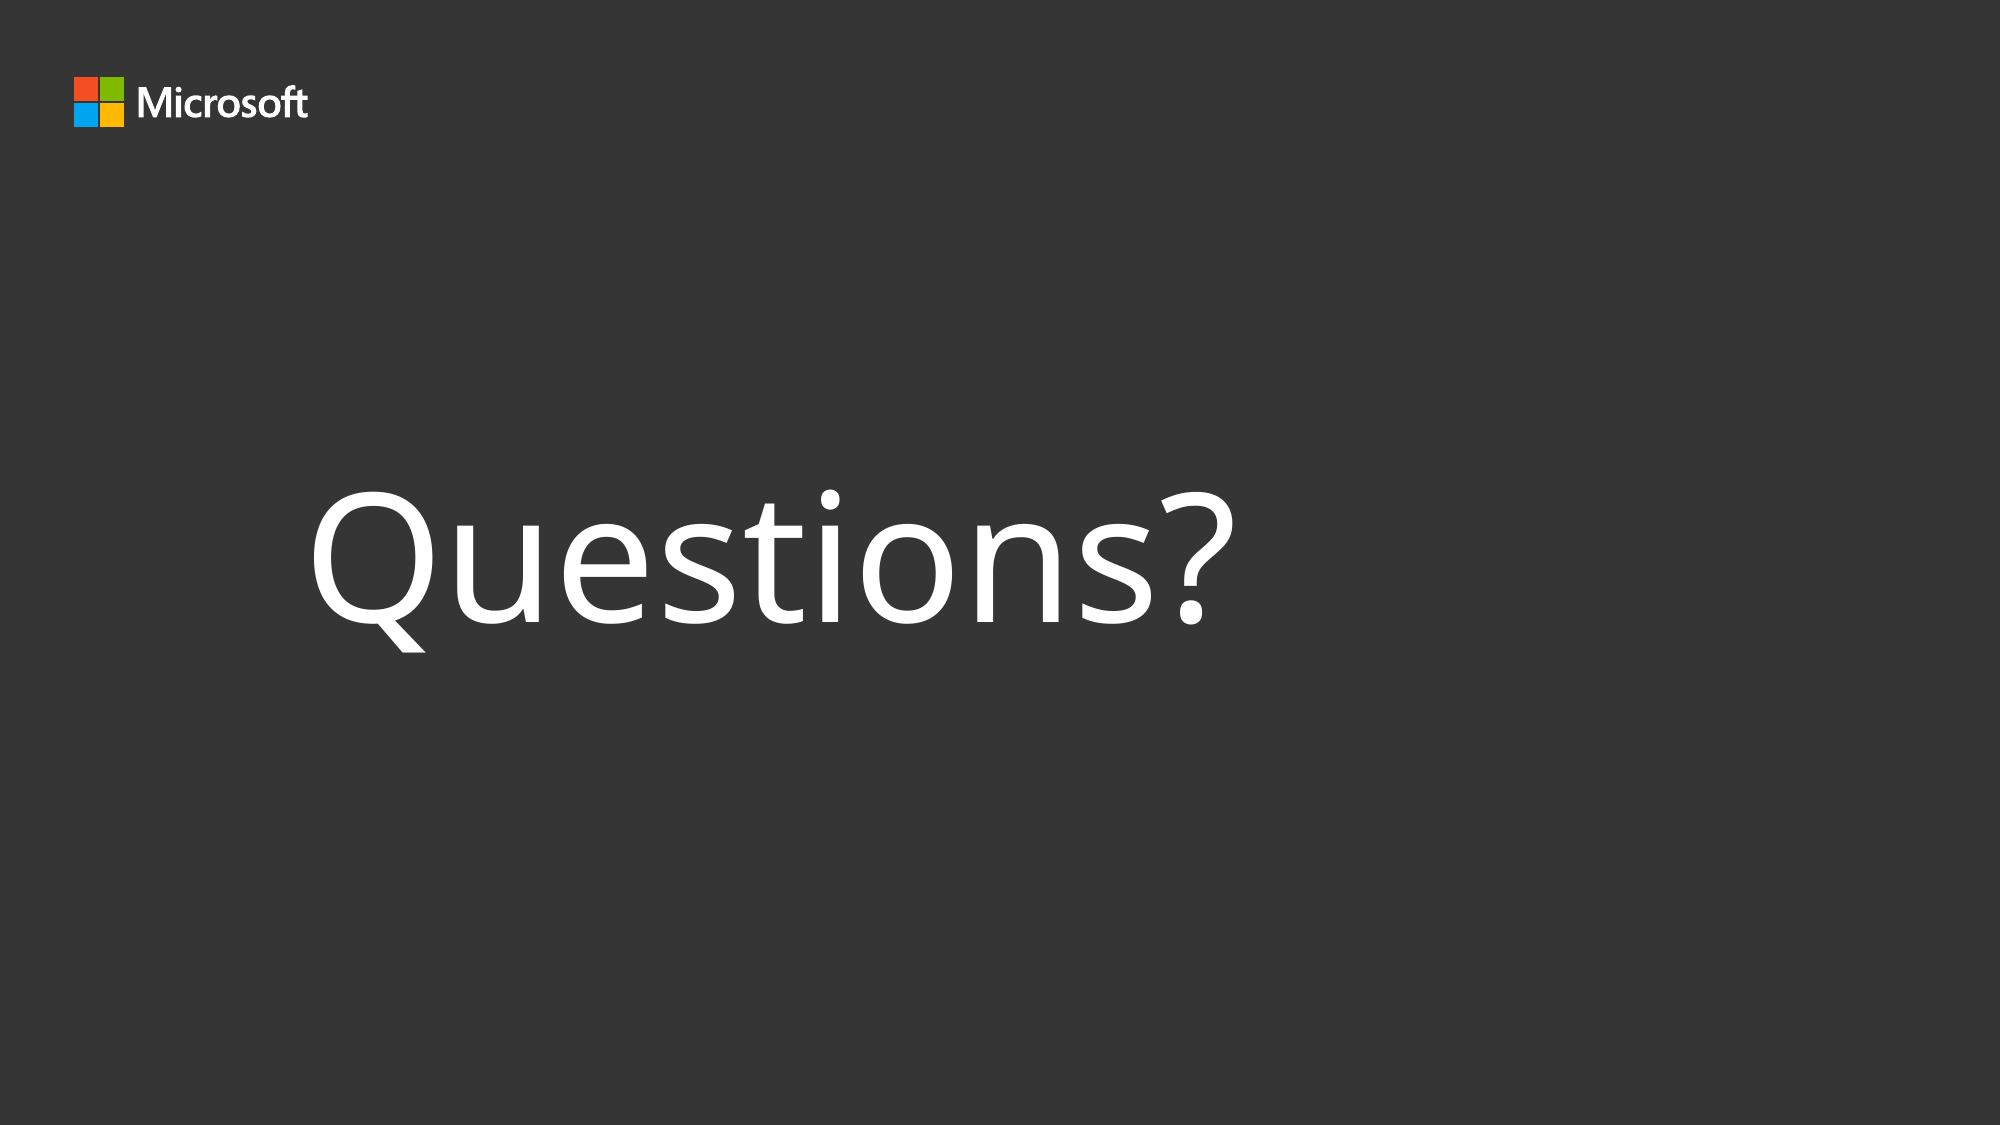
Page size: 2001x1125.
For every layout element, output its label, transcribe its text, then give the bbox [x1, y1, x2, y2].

text_box Questions? [273, 443, 1485, 815]
